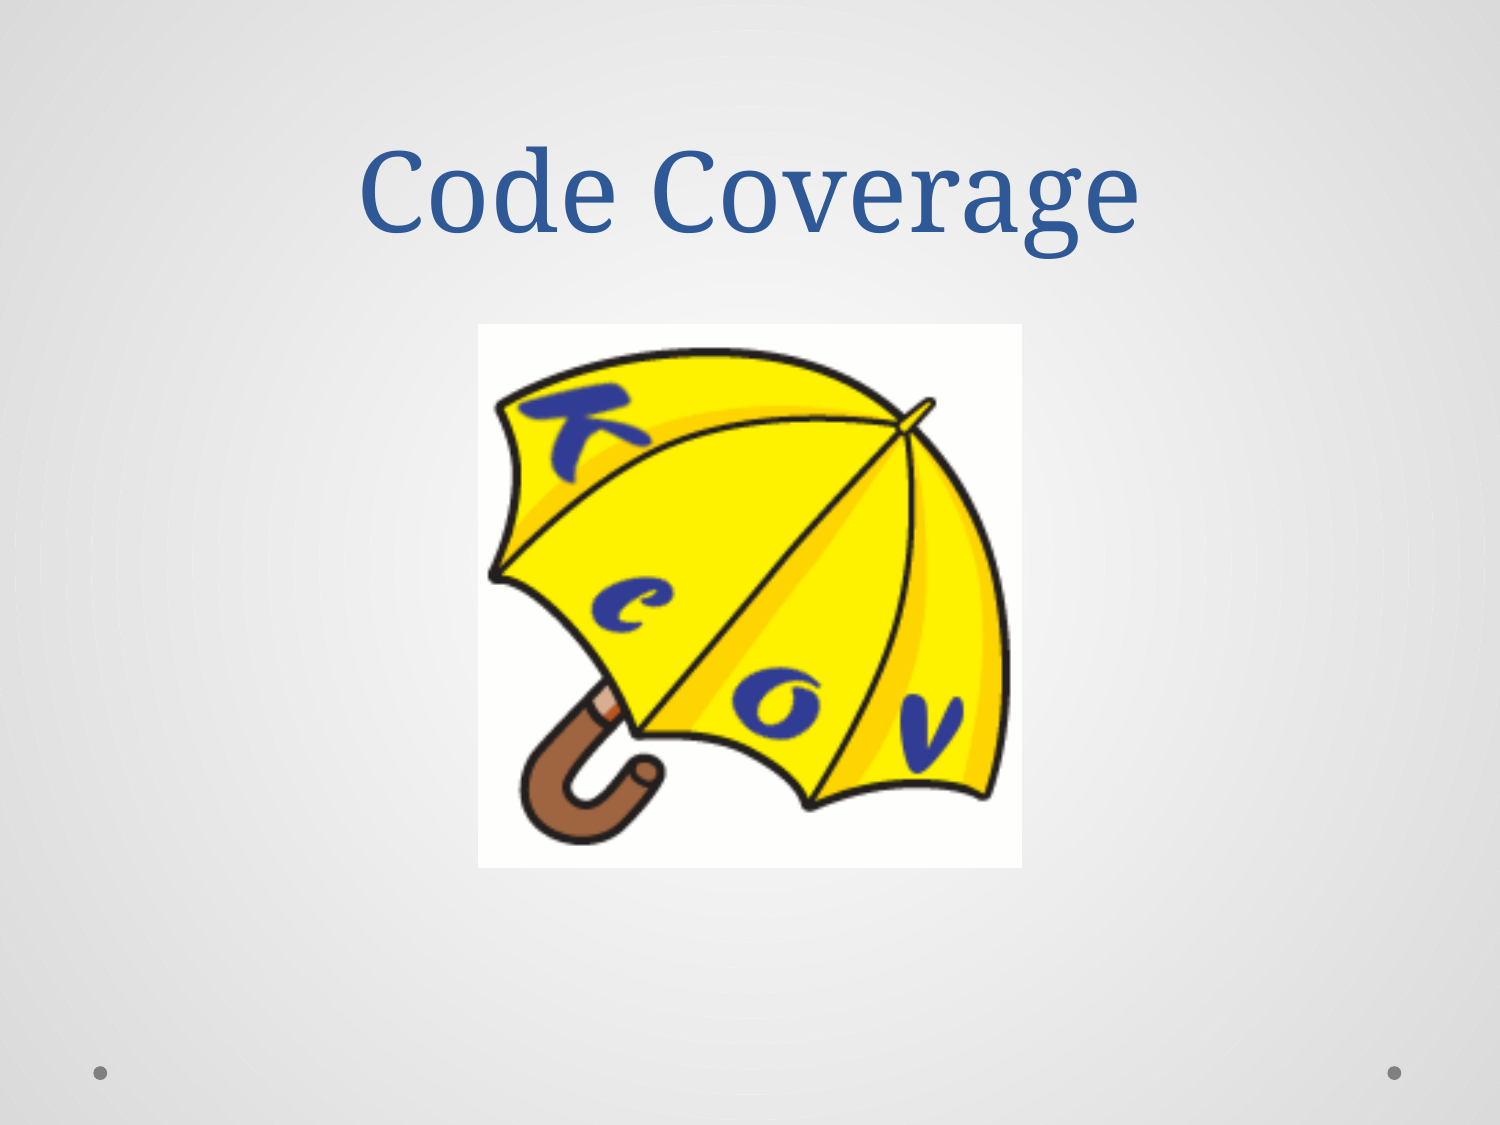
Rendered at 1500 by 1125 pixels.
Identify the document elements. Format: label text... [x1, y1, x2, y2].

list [478, 324, 1022, 868]
title Code Coverage [75, 0, 1425, 263]
